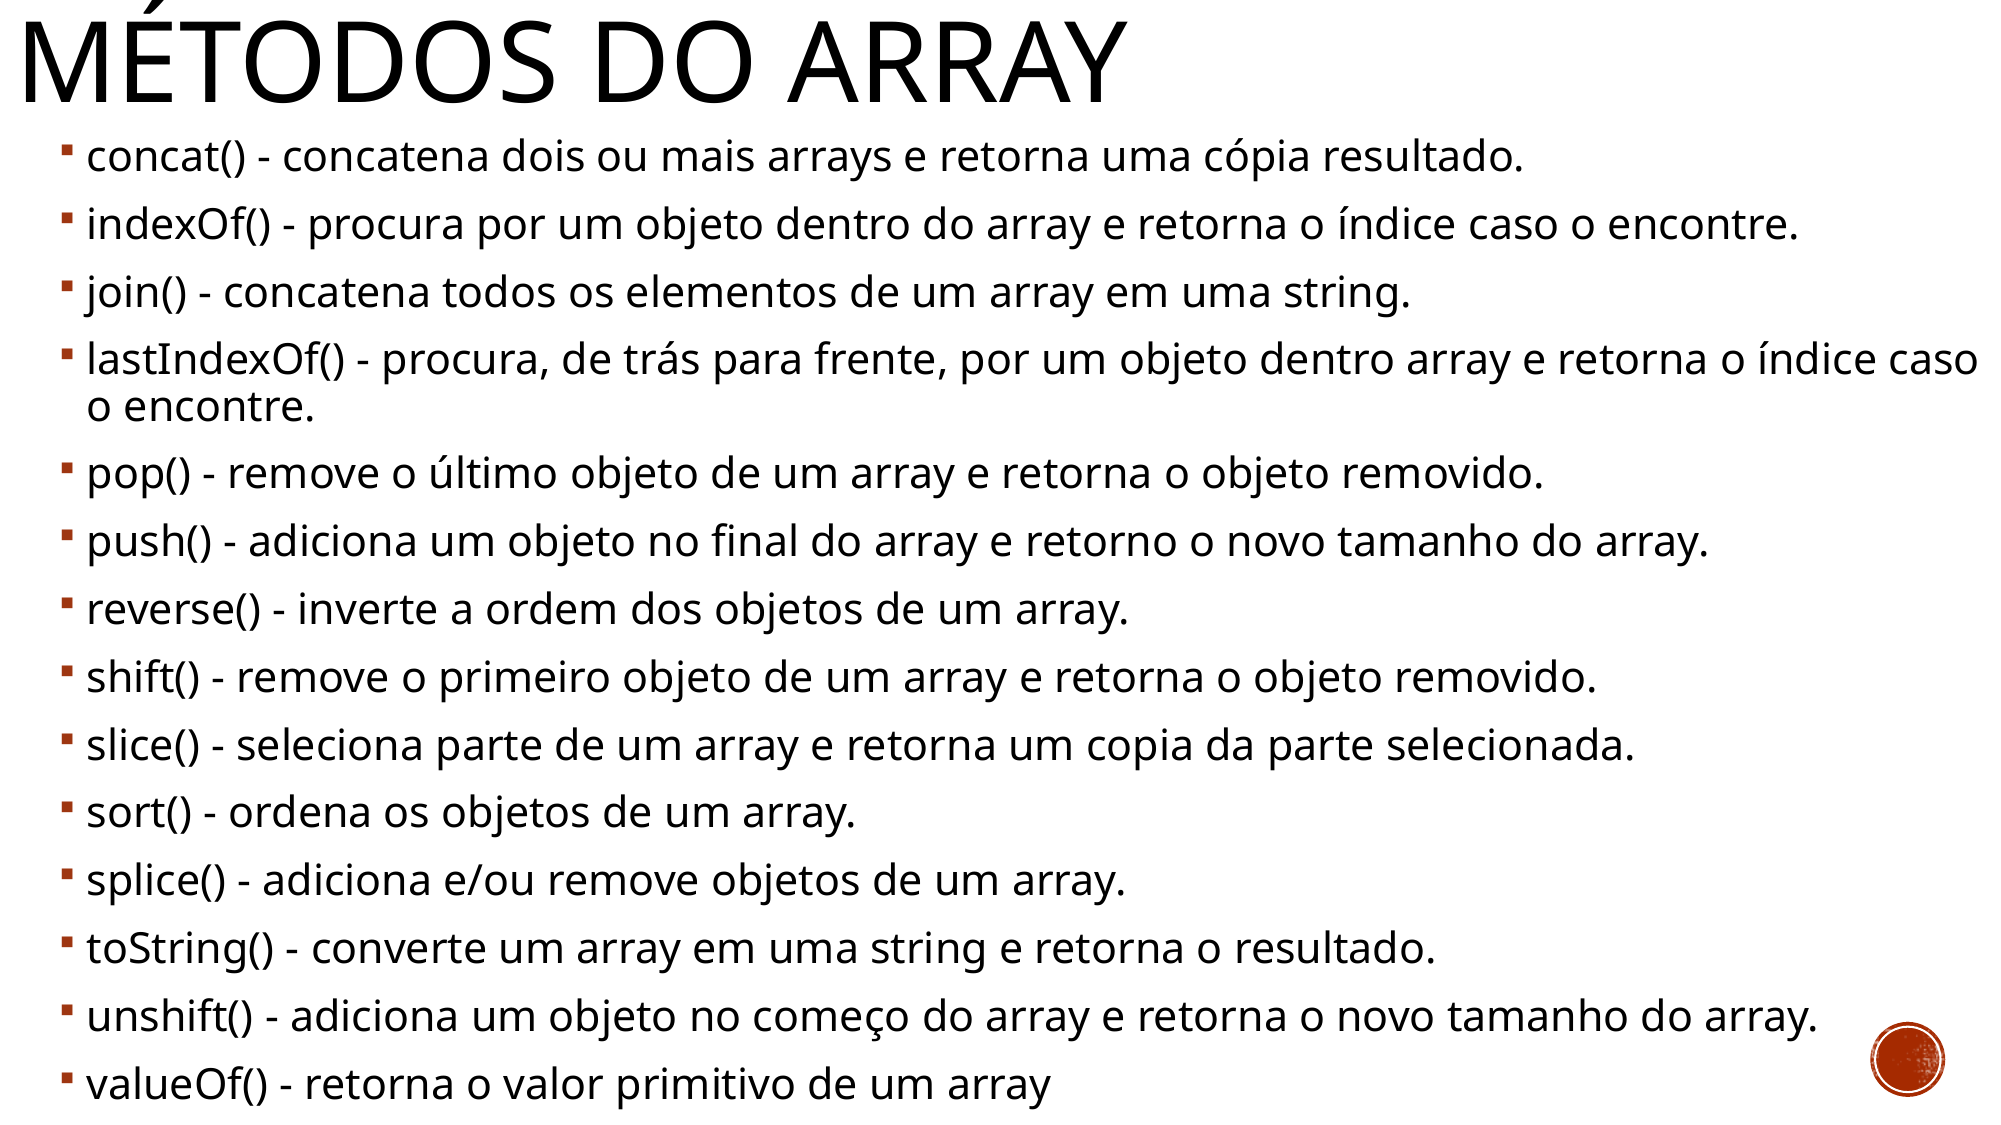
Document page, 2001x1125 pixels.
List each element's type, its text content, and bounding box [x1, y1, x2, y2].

list concat() - concatena dois ou mais arrays e retorna uma cópia resultado. indexOf() - procura por um objeto dentro do array e retorna o índice caso o encontre. join() - concatena todos os elementos de um array em uma string. lastIndexOf() - procura, de trás para frente, por um objeto dentro array e retorna o índice caso o encontre. pop() - remove o último objeto de um array e retorna o objeto removido. push() - adiciona um objeto no final do array e retorno o novo tamanho do array. reverse() - inverte a ordem dos objetos de um array. shift() - remove o primeiro objeto de um array e retorna o objeto removido. slice() - seleciona parte de um array e retorna um copia da parte selecionada. sort() - ordena os objetos de um array. splice() - adiciona e/ou remove objetos de um array. toString() - converte um array em uma string e retorna o resultado. unshift() - adiciona um objeto no começo do array e retorna o novo tamanho do array. valueOf() - retorna o valor primitivo de um array [43, 126, 2000, 1125]
title Métodos do array [0, 0, 1650, 199]
